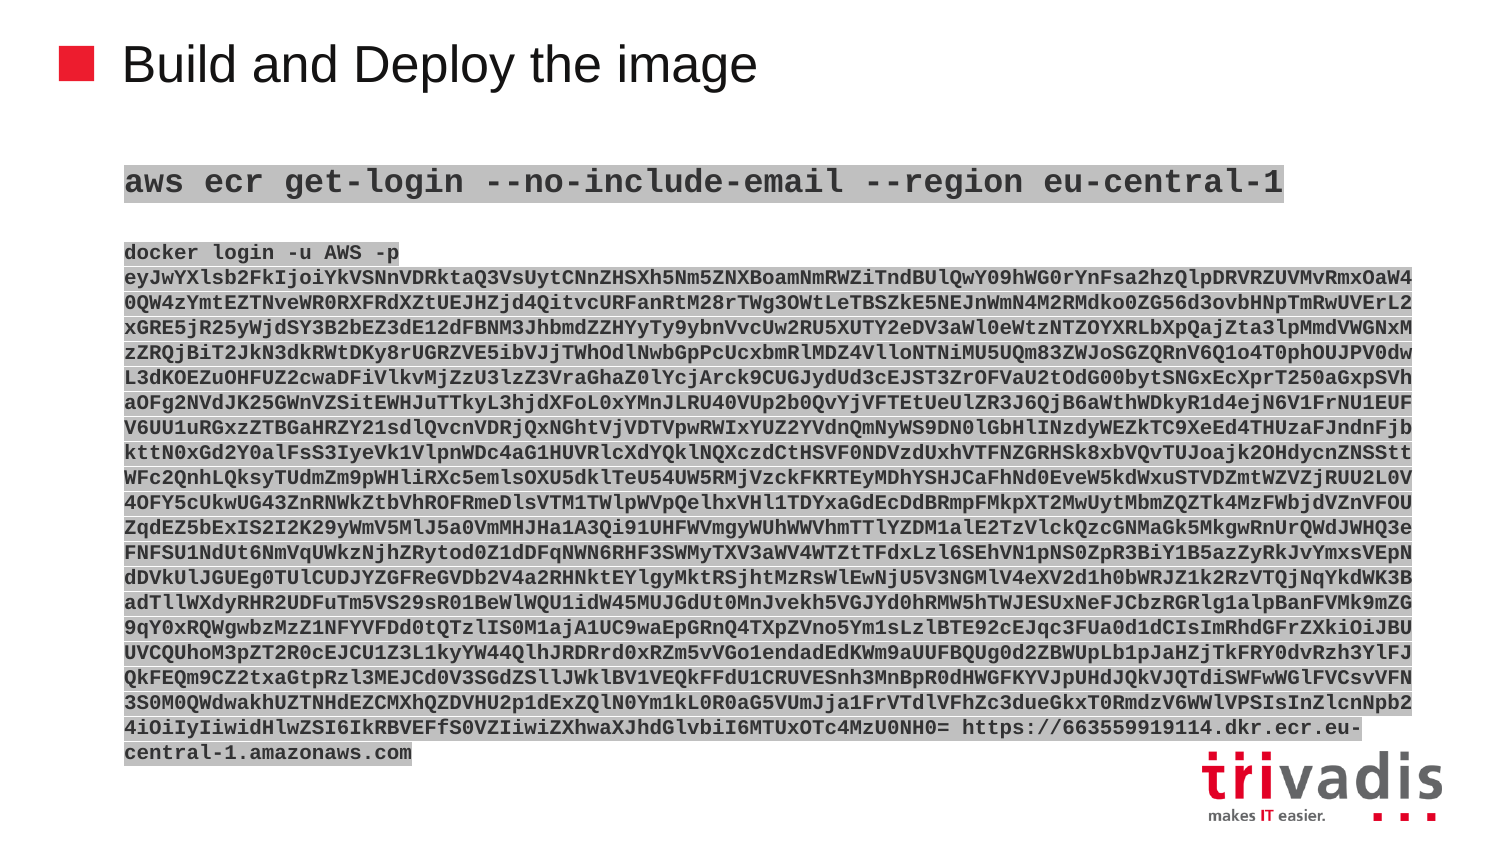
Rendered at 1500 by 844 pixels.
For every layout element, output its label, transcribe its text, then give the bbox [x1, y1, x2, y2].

list aws ecr get-login --no-include-email --region eu-central-1 docker login -u AWS -p eyJwYXlsb2FkIjoiYkVSNnVDRktaQ3VsUytCNnZHSXh5Nm5ZNXBoamNmRWZiTndBUlQwY09hWG0rYnFsa2hzQlpDRVRZUVMvRmxOaW40QW4zYmtEZTNveWR0RXFRdXZtUEJHZjd4QitvcURFanRtM28rTWg3OWtLeTBSZkE5NEJnWmN4M2RMdko0ZG56d3ovbHNpTmRwUVErL2xGRE5jR25yWjdSY3B2bEZ3dE12dFBNM3JhbmdZZHYyTy9ybnVvcUw2RU5XUTY2eDV3aWl0eWtzNTZOYXRLbXpQajZta3lpMmdVWGNxMzZRQjBiT2JkN3dkRWtDKy8rUGRZVE5ibVJjTWhOdlNwbGpPcUcxbmRlMDZ4VlloNTNiMU5UQm83ZWJoSGZQRnV6Q1o4T0phOUJPV0dwL3dKOEZuOHFUZ2cwaDFiVlkvMjZzU3lzZ3VraGhaZ0lYcjArck9CUGJydUd3cEJST3ZrOFVaU2tOdG00bytSNGxEcXprT250aGxpSVhaOFg2NVdJK25GWnVZSitEWHJuTTkyL3hjdXFoL0xYMnJLRU40VUp2b0QvYjVFTEtUeUlZR3J6QjB6aWthWDkyR1d4ejN6V1FrNU1EUFV6UU1uRGxzZTBGaHRZY21sdlQvcnVDRjQxNGhtVjVDTVpwRWIxYUZ2YVdnQmNyWS9DN0lGbHlINzdyWEZkTC9XeEd4THUzaFJndnFjbkttN0xGd2Y0alFsS3IyeVk1VlpnWDc4aG1HUVRlcXdYQklNQXczdCtHSVF0NDVzdUxhVTFNZGRHSk8xbVQvTUJoajk2OHdycnZNSSttWFc2QnhLQksyTUdmZm9pWHliRXc5emlsOXU5dklTeU54UW5RMjVzckFKRTEyMDhYSHJCaFhNd0EveW5kdWxuSTVDZmtWZVZjRUU2L0V4OFY5cUkwUG43ZnRNWkZtbVhROFRmeDlsVTM1TWlpWVpQelhxVHl1TDYxaGdEcDdBRmpFMkpXT2MwUytMbmZQZTk4MzFWbjdVZnVFOUZqdEZ5bExIS2I2K29yWmV5MlJ5a0VmMHJHa1A3Qi91UHFWVmgyWUhWWVhmTTlYZDM1alE2TzVlckQzcGNMaGk5MkgwRnUrQWdJWHQ3eFNFSU1NdUt6NmVqUWkzNjhZRytod0Z1dDFqNWN6RHF3SWMyTXV3aWV4WTZtTFdxLzl6SEhVN1pNS0ZpR3BiY1B5azZyRkJvYmxsVEpNdDVkUlJGUEg0TUlCUDJYZGFReGVDb2V4a2RHNktEYlgyMktRSjhtMzRsWlEwNjU5V3NGMlV4eXV2d1h0bWRJZ1k2RzVTQjNqYkdWK3BadTllWXdyRHR2UDFuTm5VS29sR01BeWlWQU1idW45MUJGdUt0MnJvekh5VGJYd0hRMW5hTWJESUxNeFJCbzRGRlg1alpBanFVMk9mZG9qY0xRQWgwbzMzZ1NFYVFDd0tQTzlIS0M1ajA1UC9waEpGRnQ4TXpZVno5Ym1sLzlBTE92cEJqc3FUa0d1dCIsImRhdGFrZXkiOiJBUUVCQUhoM3pZT2R0cEJCU1Z3L1kyYW44QlhJRDRrd0xRZm5vVGo1endadEdKWm9aUUFBQUg0d2ZBWUpLb1pJaHZjTkFRY0dvRzh3YlFJQkFEQm9CZ2txaGtpRzl3MEJCd0V3SGdZSllJWklBV1VEQkFFdU1CRUVESnh3MnBpR0dHWGFKYVJpUHdJQkVJQTdiSWFwWGlFVCsvVFN3S0M0QWdwakhUZTNHdEZCMXhQZDVHU2p1dExZQlN0Ym1kL0R0aG5VUmJja1FrVTdlVFhZc3dueGkxT0RmdzV6WWlVPSIsInZlcnNpb24iOiIyIiwidHlwZSI6IkRBVEFfS0VZIiwiZXhwaXJhdGlvbiI6MTUxOTc4MzU0NH0= https://663559919114.dkr.ecr.eu-central-1.amazonaws.com [106, 152, 1442, 725]
picture [1202, 751, 1442, 821]
title Build and Deploy the image [103, 20, 1442, 140]
